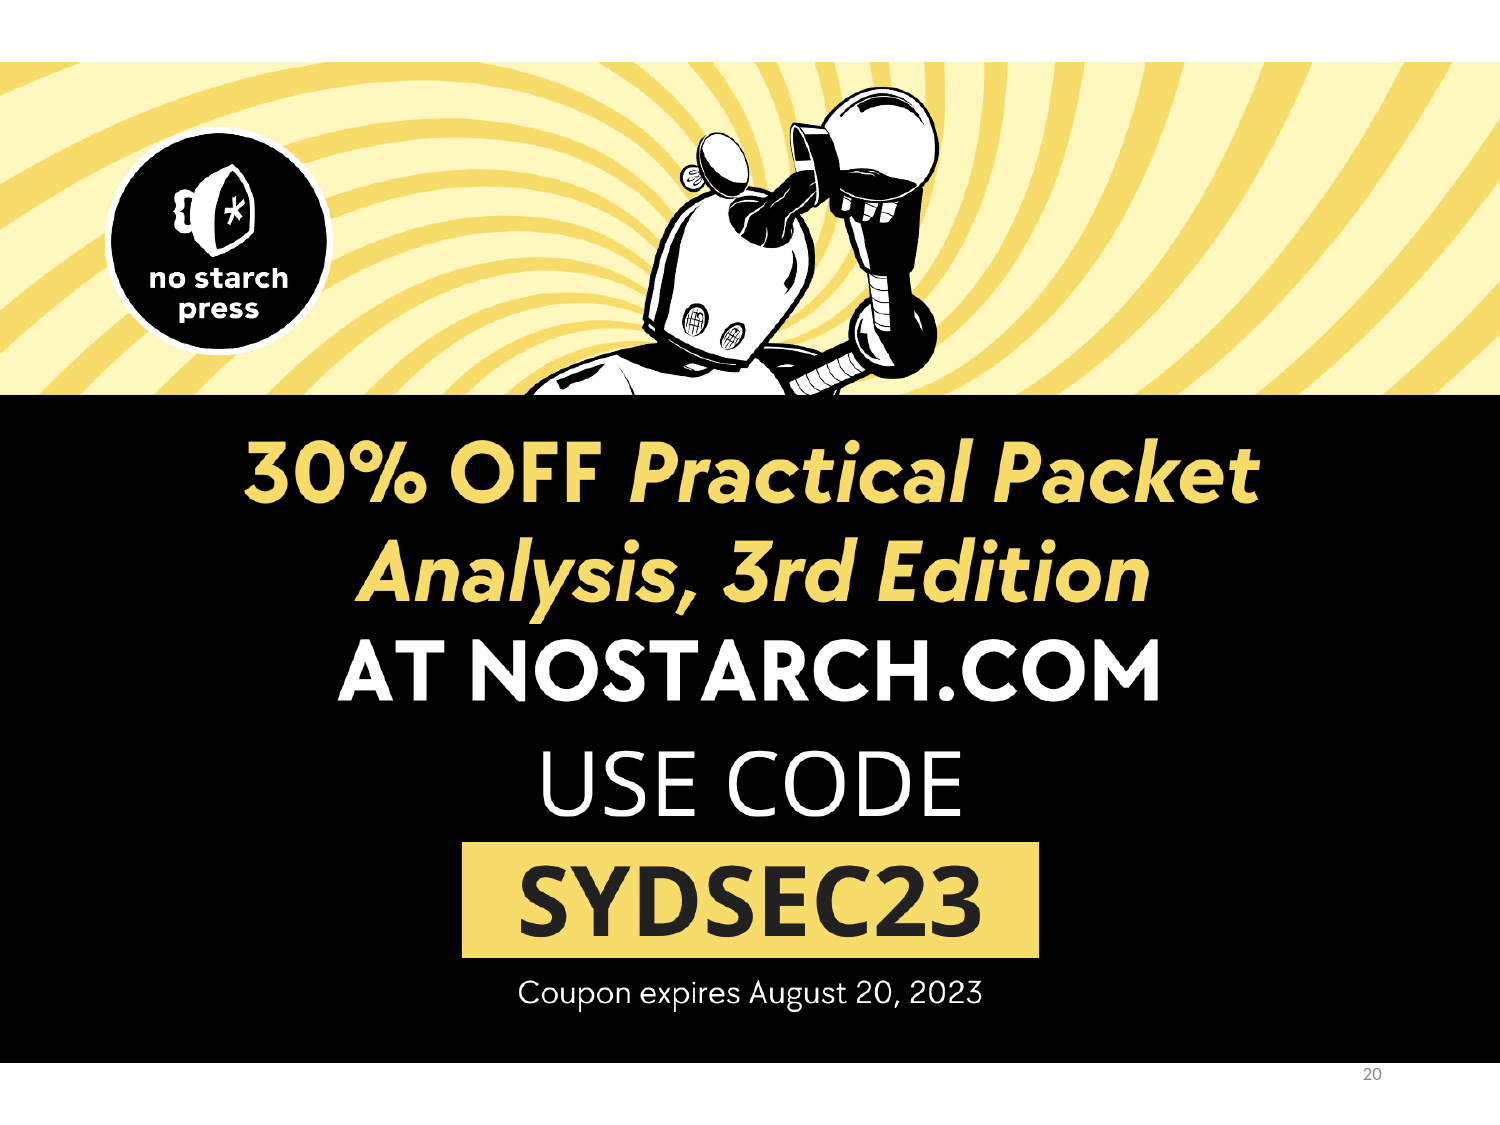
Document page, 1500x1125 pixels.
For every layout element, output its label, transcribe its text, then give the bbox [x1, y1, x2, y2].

picture [0, 62, 1500, 1063]
slide_number 20 [1059, 1063, 1397, 1103]
